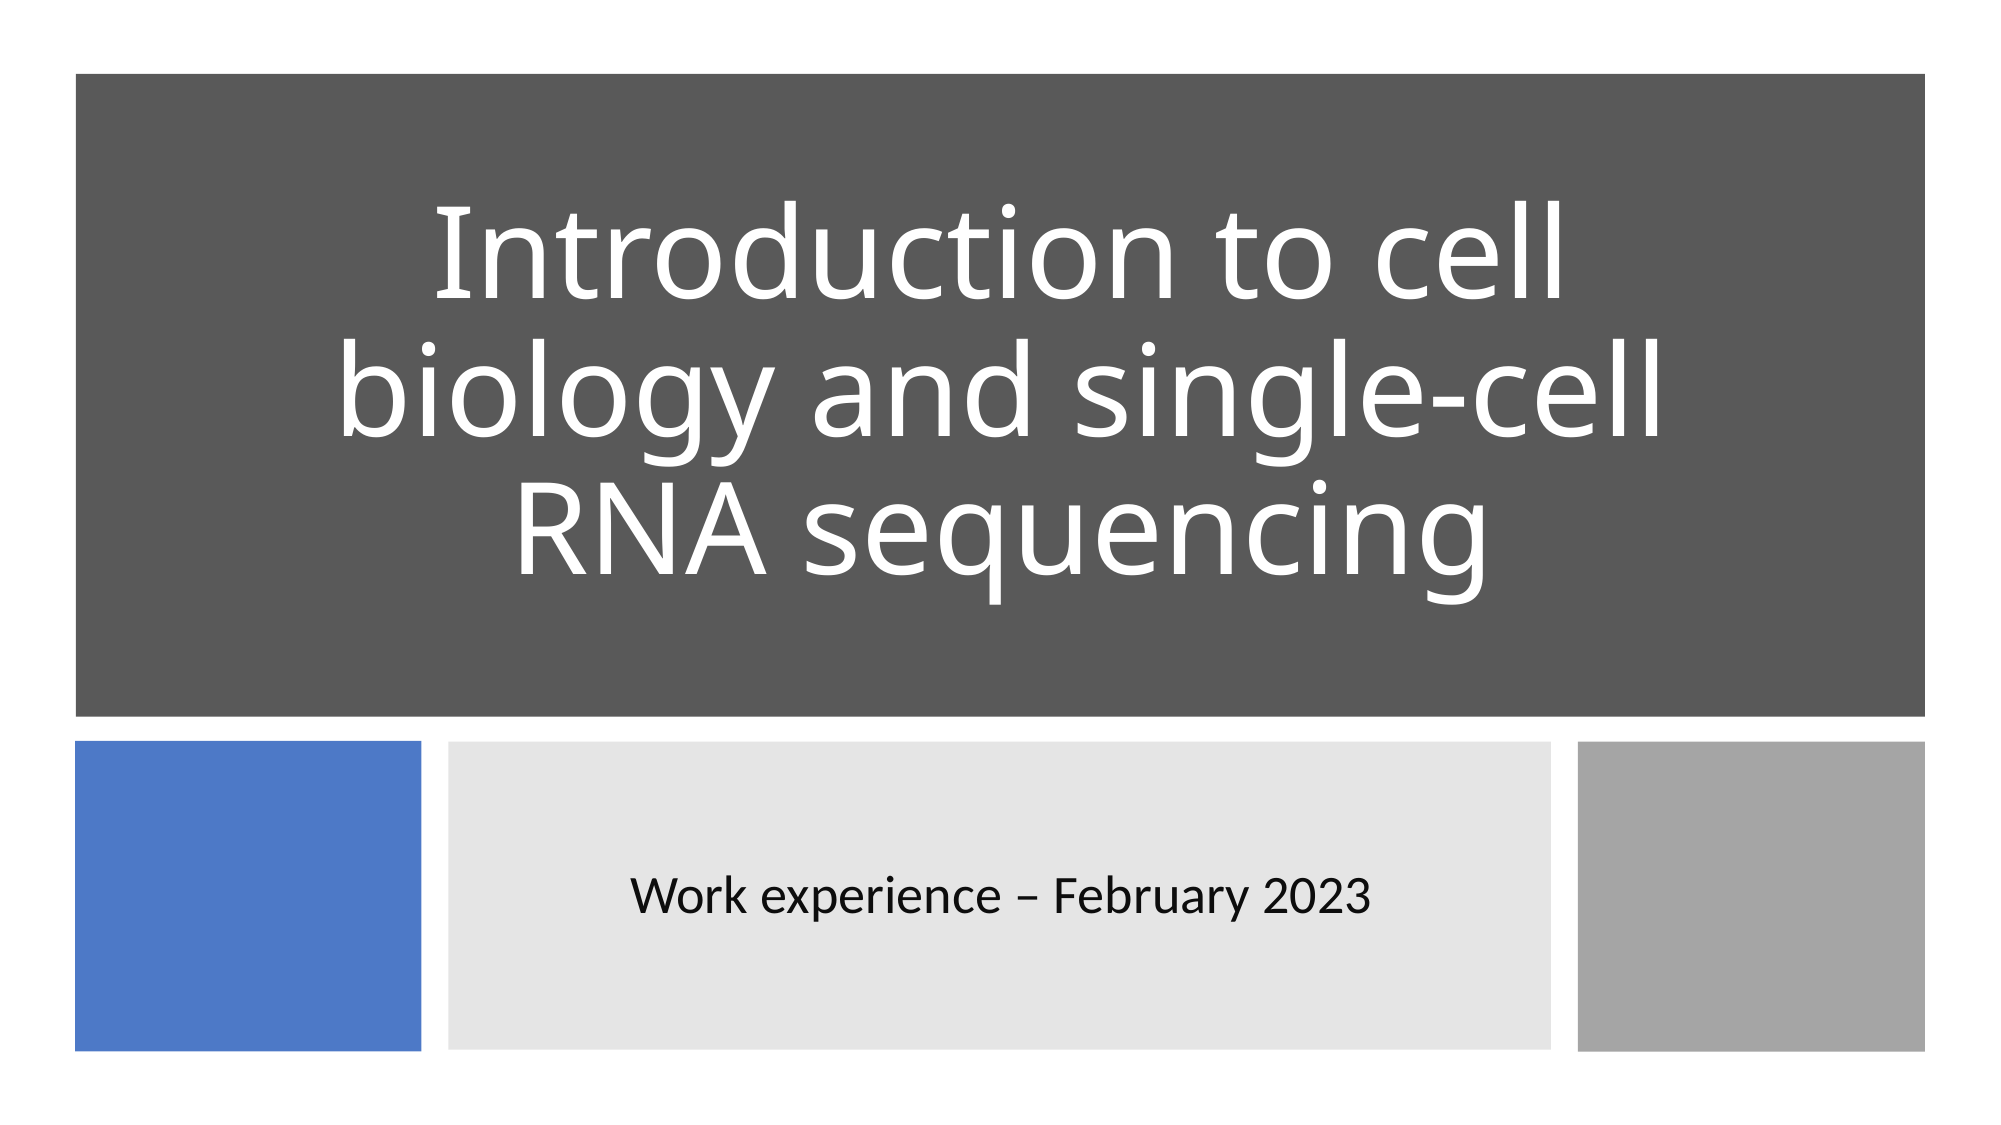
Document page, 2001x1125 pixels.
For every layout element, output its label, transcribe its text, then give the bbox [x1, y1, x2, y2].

text_box [74, 740, 422, 1052]
text_box [1577, 741, 1926, 1053]
text_box [447, 741, 1552, 1051]
text_box [75, 73, 1926, 718]
title Introduction to cell biology and single-cell RNA sequencing [180, 179, 1823, 611]
subtitle Work experience – February 2023 [529, 794, 1475, 997]
